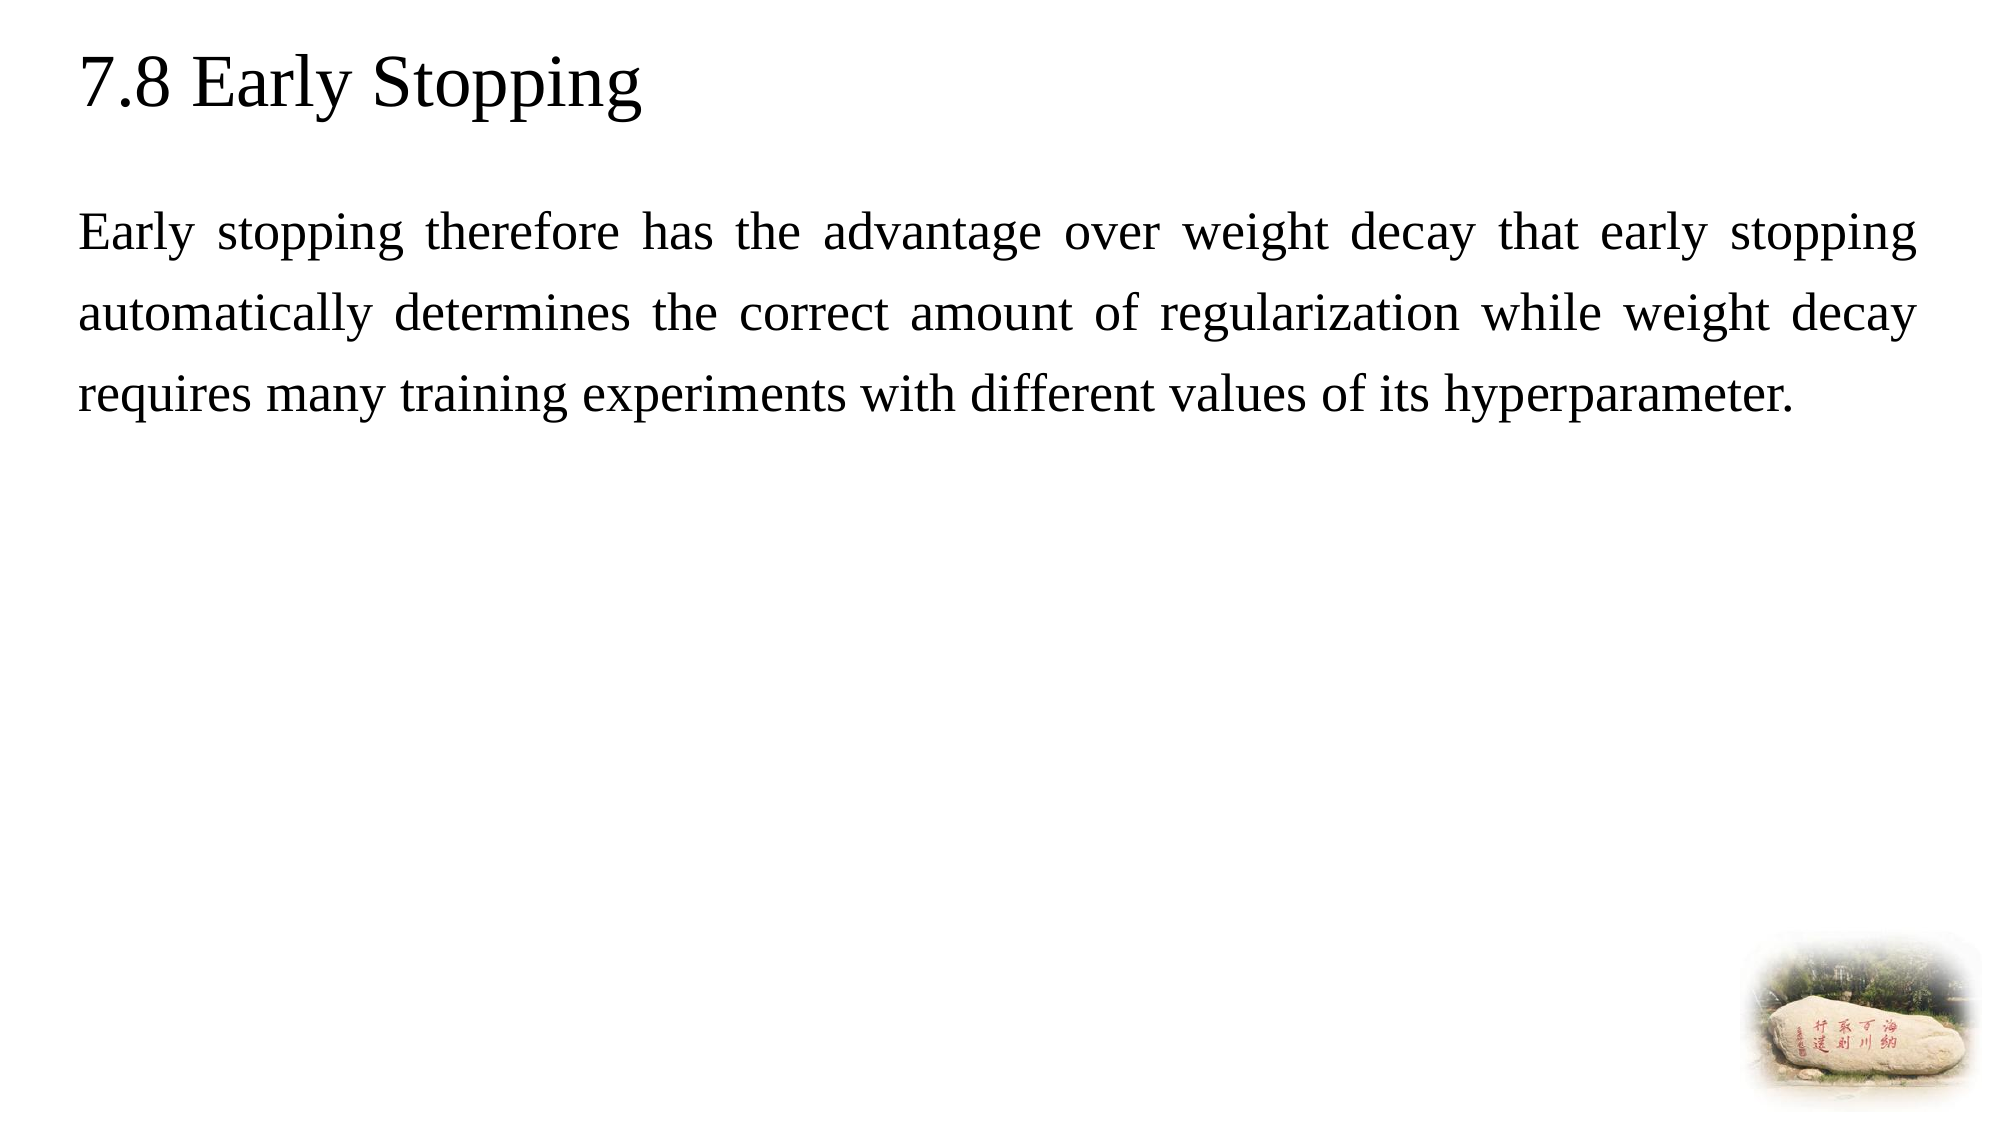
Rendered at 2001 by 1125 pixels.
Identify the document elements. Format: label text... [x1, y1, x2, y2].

text_box 7.8 Early Stopping [63, 21, 1789, 142]
list Early stopping therefore has the advantage over weight decay that early stopping automatically determines the correct amount of regularization while weight decay requires many training experiments with different values of its hyperparameter. [63, 171, 1936, 1014]
picture [1740, 927, 1985, 1112]
